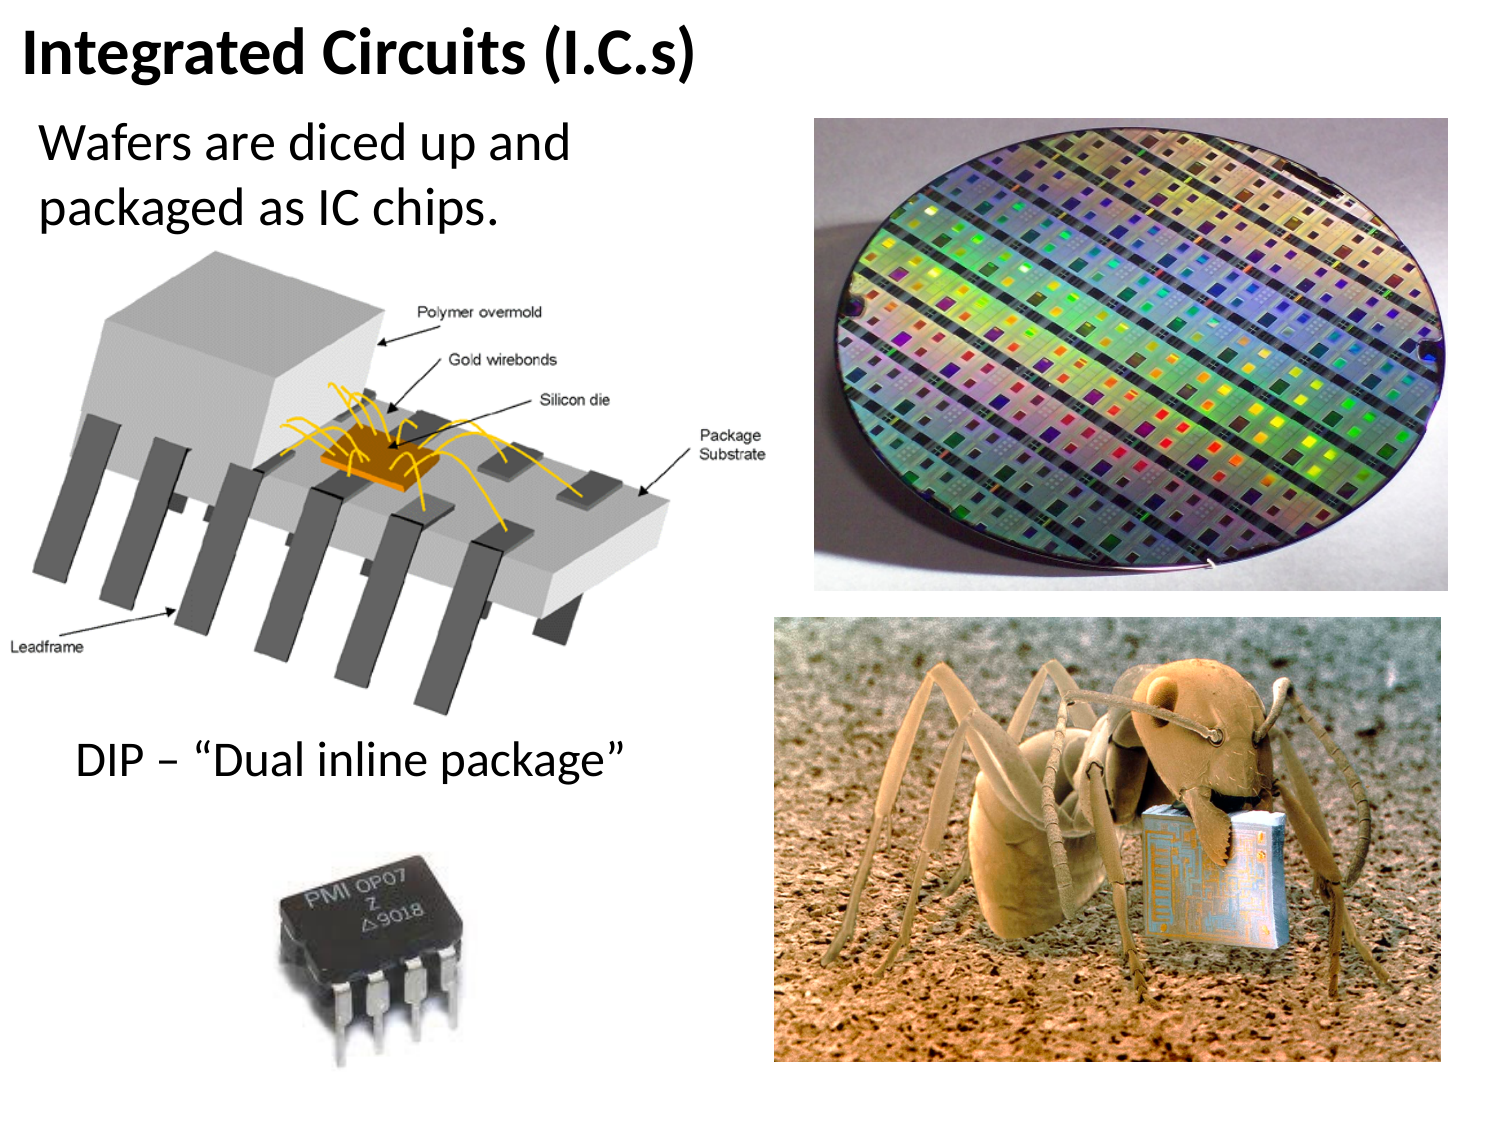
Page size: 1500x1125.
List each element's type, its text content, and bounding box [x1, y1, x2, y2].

picture [0, 243, 1442, 1062]
text_box Integrated Circuits (I.C.s) [6, 0, 714, 96]
text_box Wafers are diced up and packaged as IC chips. [24, 99, 775, 242]
text_box DIP – “Dual inline package” [60, 732, 642, 794]
picture [238, 794, 507, 1095]
picture [813, 118, 1448, 592]
